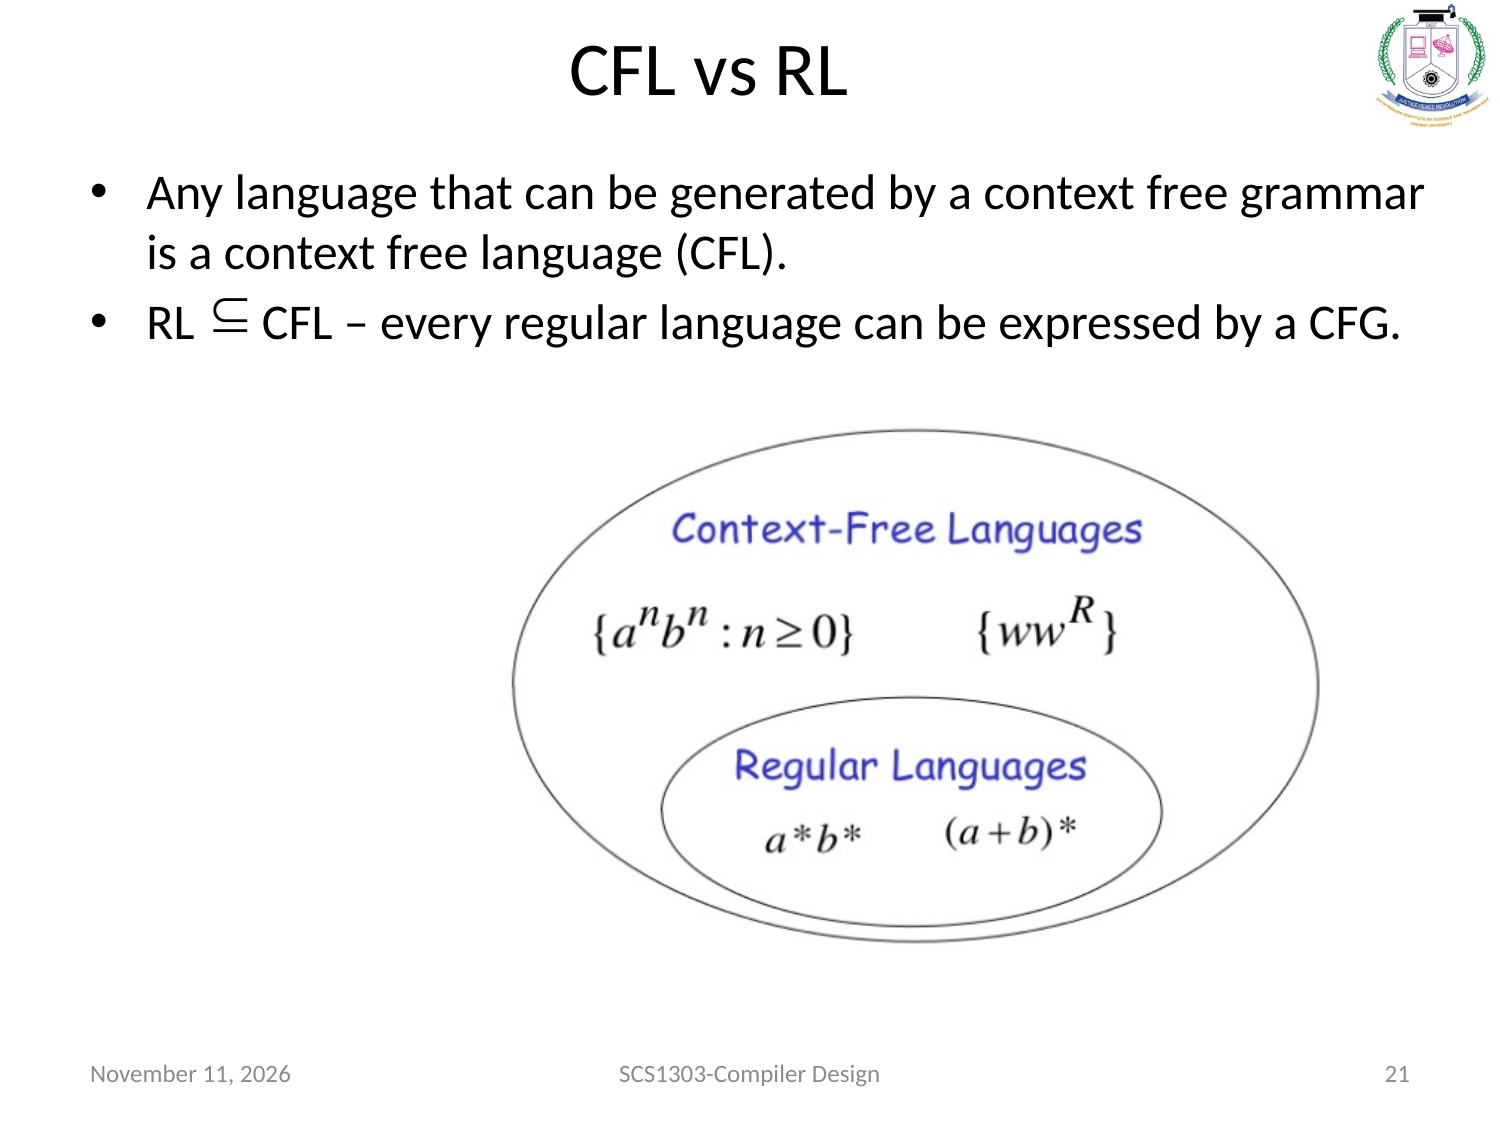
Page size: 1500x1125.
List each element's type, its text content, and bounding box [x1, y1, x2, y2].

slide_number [75, 1042, 425, 1103]
list Any language that can be generated by a context free grammar is a context free language (CFL). RL CFL – every regular language can be expressed by a CFG. [75, 152, 1442, 1005]
slide_number 21 [1074, 1042, 1425, 1103]
title CFL vs RL [199, 11, 1219, 119]
picture [456, 406, 1348, 962]
picture [1361, 0, 1500, 129]
footer SCS1303-Compiler Design [512, 1042, 988, 1103]
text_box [198, 292, 258, 352]
